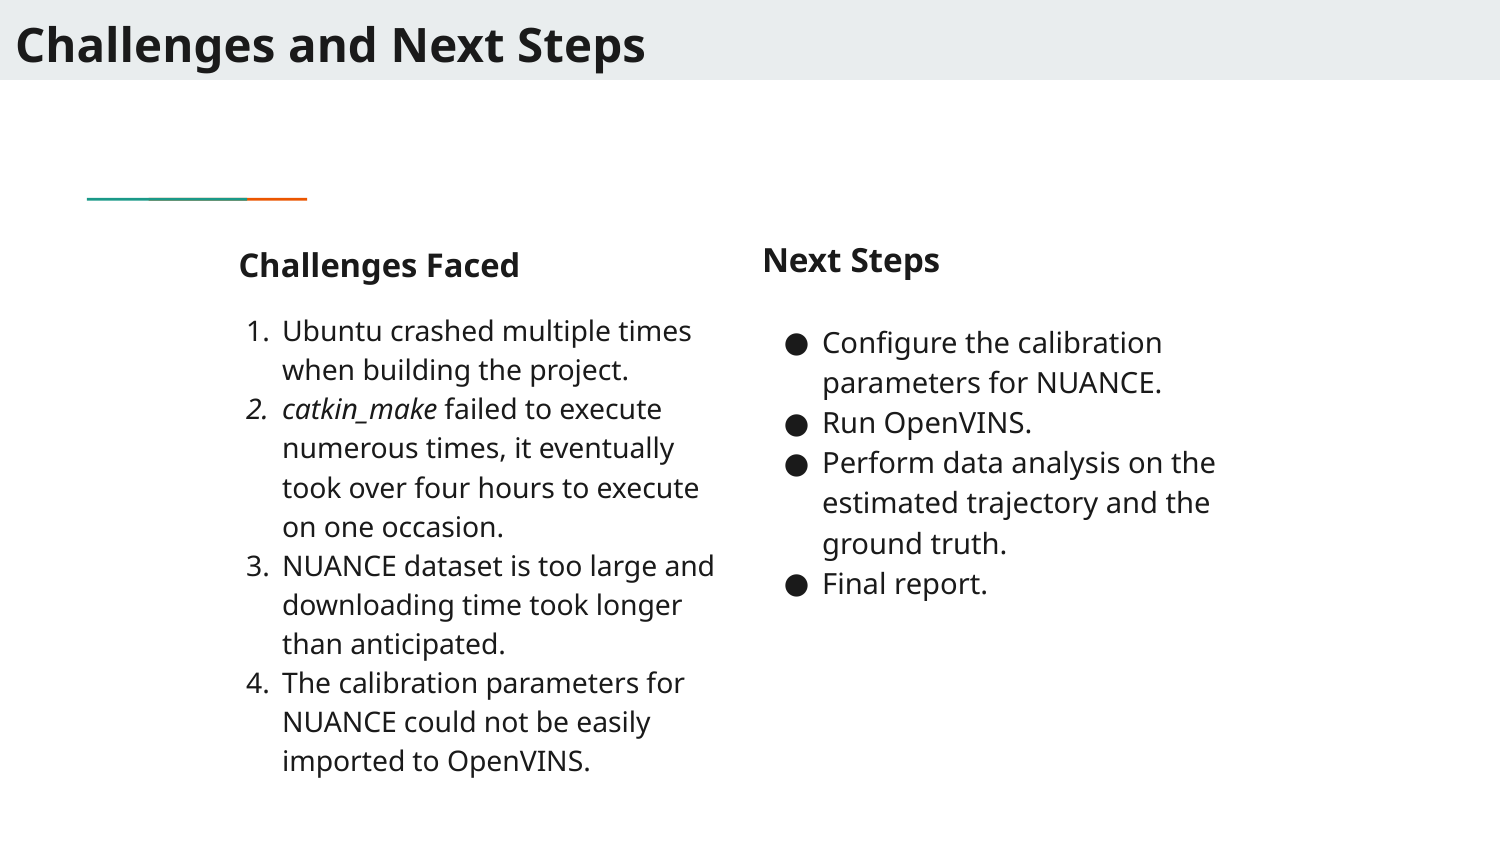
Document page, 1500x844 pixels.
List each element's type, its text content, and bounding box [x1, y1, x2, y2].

title Challenges and Next Steps [0, 0, 1262, 88]
text_box Next Steps Configure the calibration parameters for NUANCE. Run OpenVINS. Perform data analysis on the estimated trajectory and the ground truth. Final report. [762, 223, 1271, 616]
list Challenges Faced Ubuntu crashed multiple times when building the project. catkin_make failed to execute numerous times, it eventually took over four hours to execute on one occasion. NUANCE dataset is too large and downloading time took longer than anticipated. The calibration parameters for NUANCE could not be easily imported to OpenVINS. [238, 223, 721, 795]
